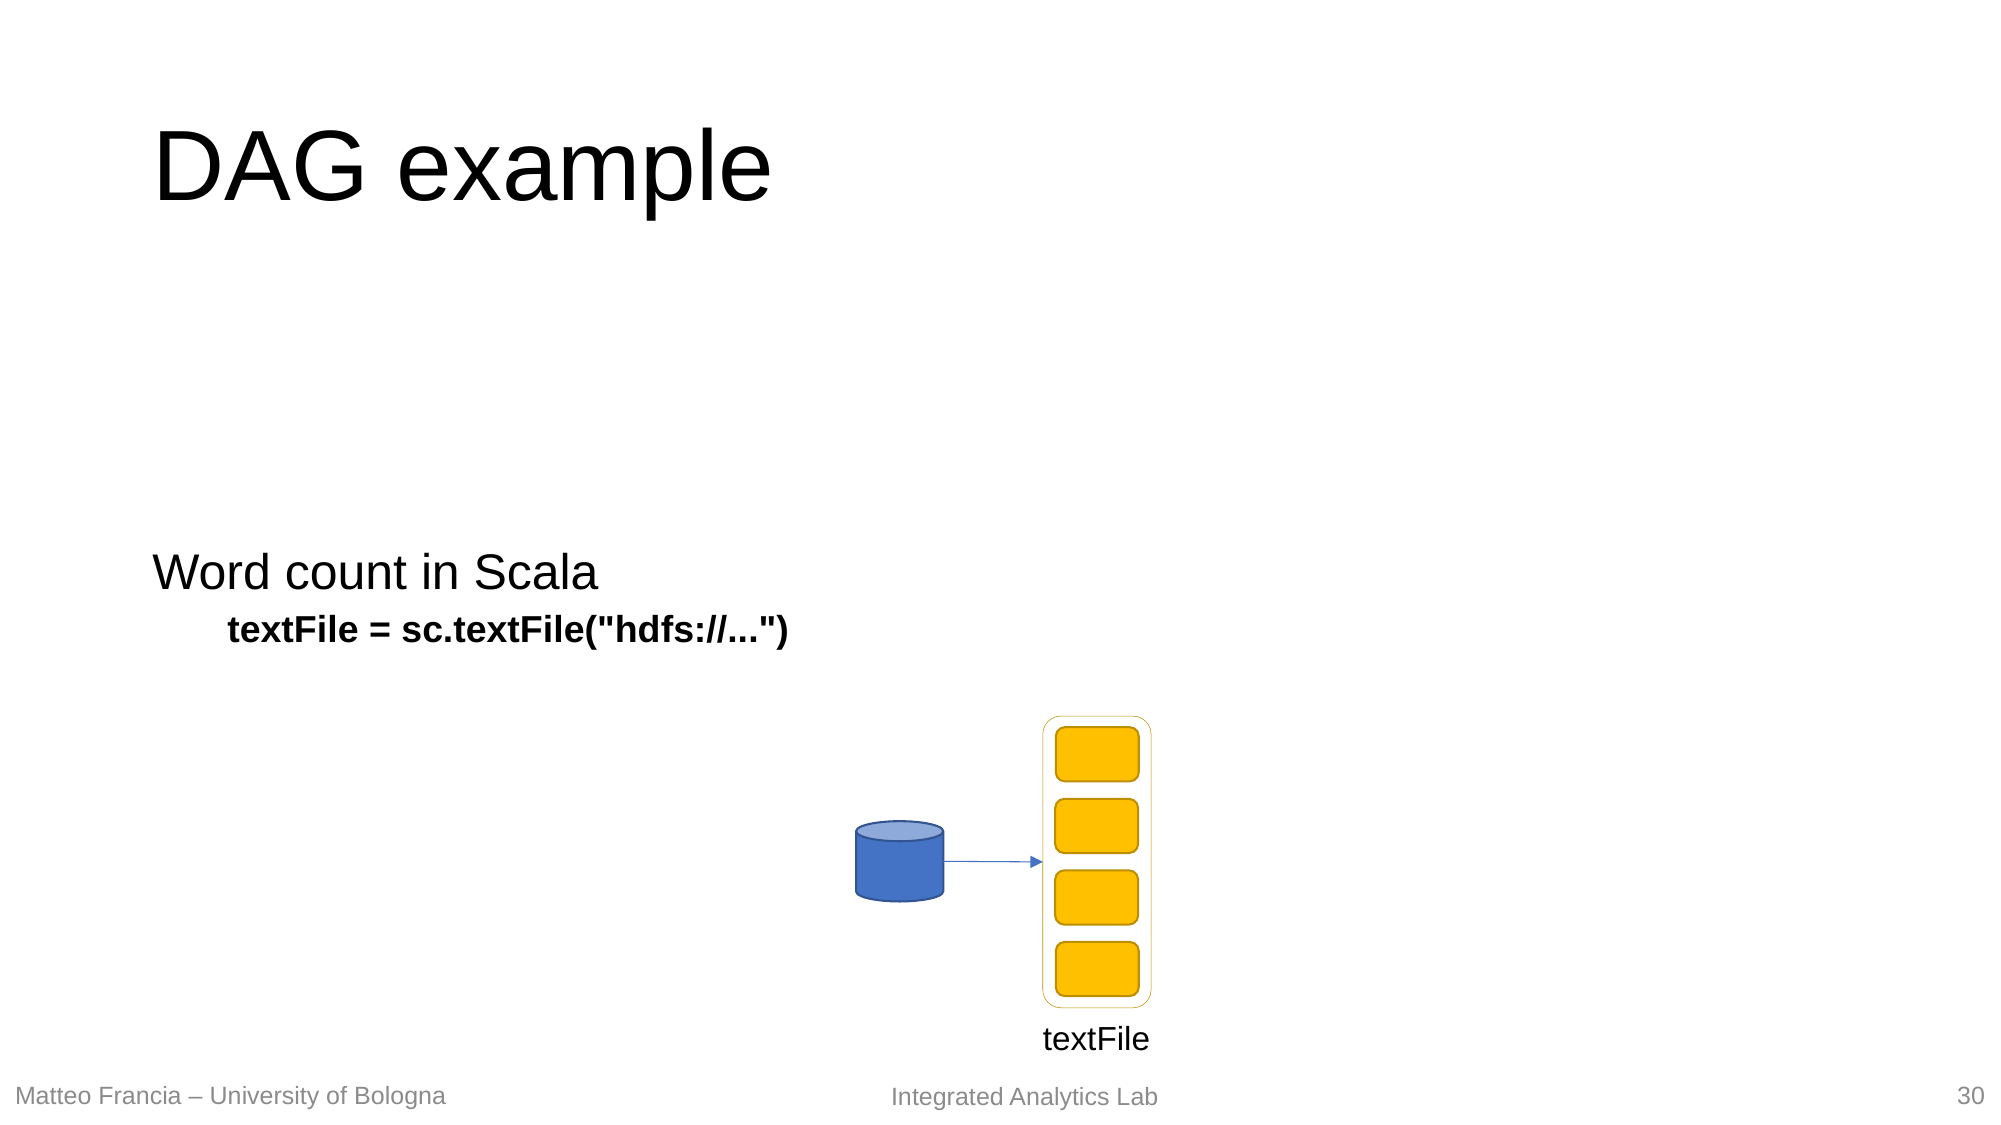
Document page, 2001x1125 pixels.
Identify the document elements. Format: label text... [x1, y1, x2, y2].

text_box [854, 820, 945, 903]
text_box [1054, 869, 1140, 926]
list Word count in Scala textFile = sc.textFile("hdfs://...") [137, 278, 1863, 993]
title DAG example [137, 59, 1863, 278]
text_box [1054, 797, 1140, 855]
slide_number 30 [1550, 1065, 2000, 1125]
footer Matteo Francia – University of Bologna [0, 1065, 466, 1125]
text_box textFile [1028, 1009, 1166, 1065]
text_box [1054, 726, 1140, 783]
text_box 2 [858, 823, 941, 840]
text_box [1041, 715, 1153, 1009]
text_box [1054, 940, 1140, 998]
